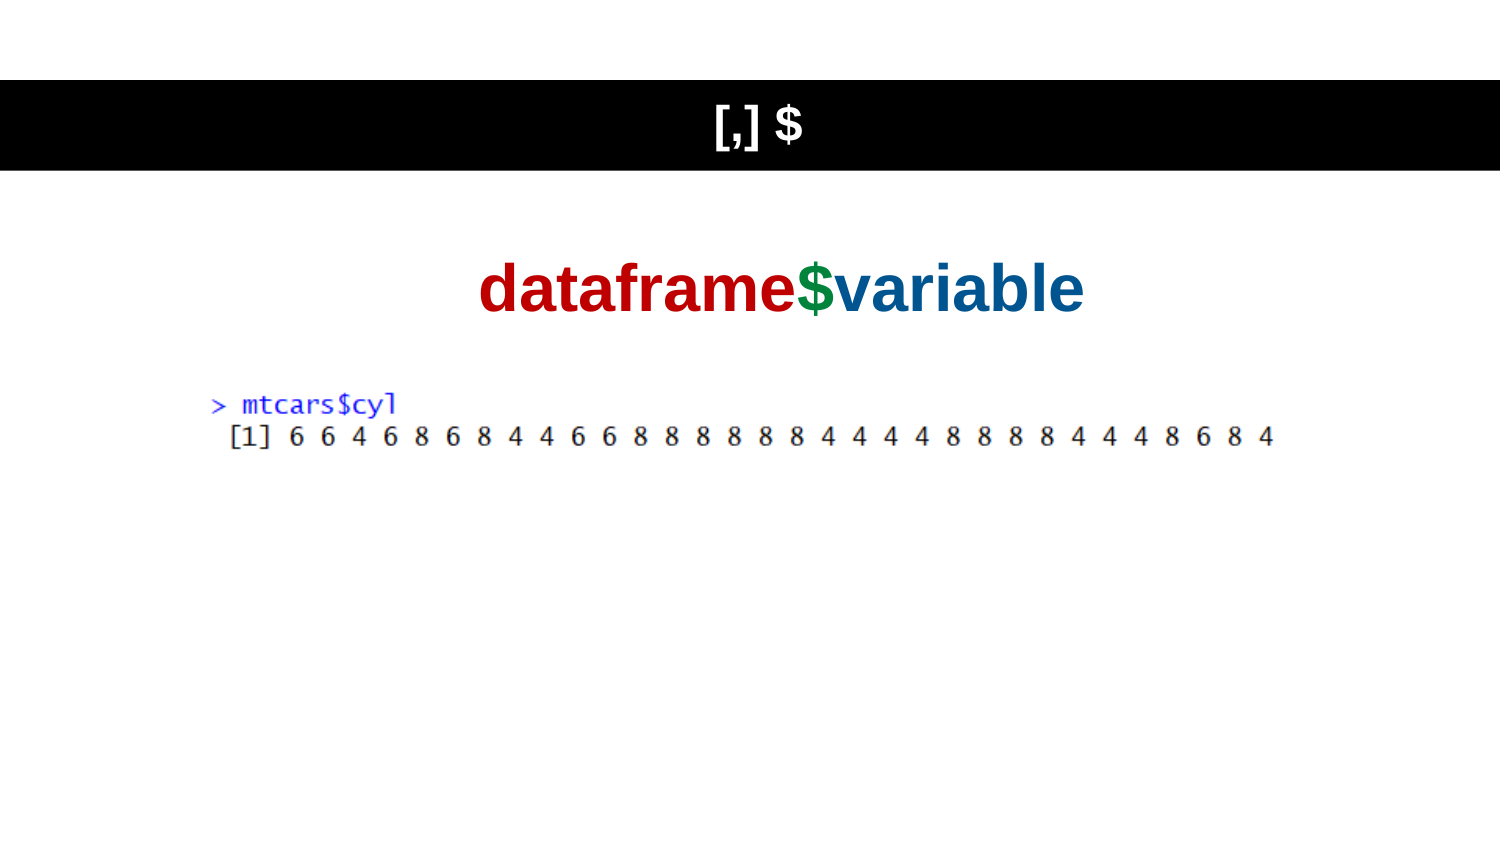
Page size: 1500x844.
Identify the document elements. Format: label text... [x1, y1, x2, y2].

text_box [0, 78, 1500, 173]
picture [202, 390, 1298, 454]
title [,] $ [68, 79, 1448, 171]
text_box dataframe$variable [85, 236, 1480, 332]
